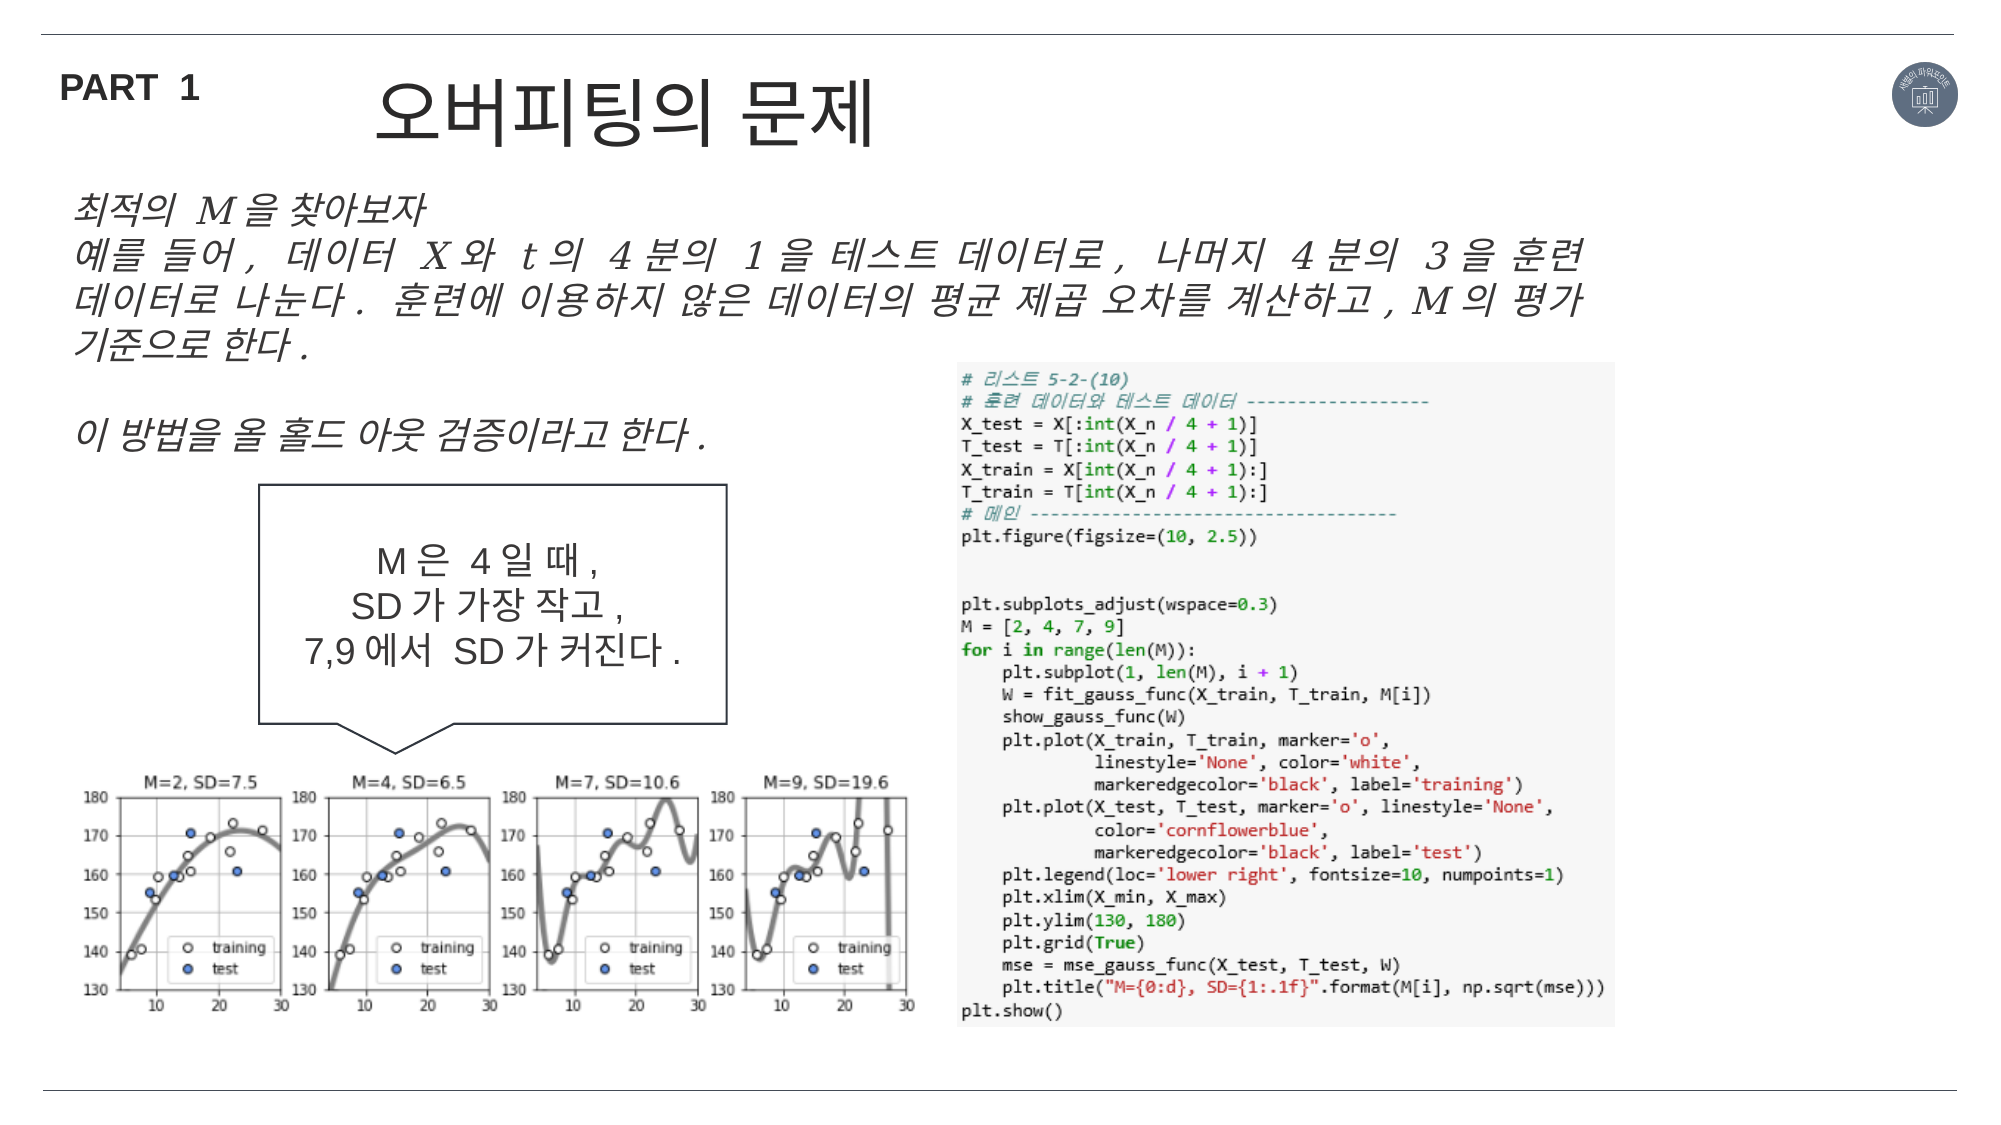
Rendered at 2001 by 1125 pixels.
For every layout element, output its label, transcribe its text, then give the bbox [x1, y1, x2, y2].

picture [1892, 62, 1958, 127]
text_box PART 1 [44, 55, 235, 116]
text_box M은 4일 때, SD가 가장 작고, 7,9에서 SD가 커진다. [258, 483, 728, 755]
picture [956, 362, 1615, 1027]
text_box 최적의 M을 찾아보자 예를 들어, 데이터 X와 t의 4분의 1을 테스트 데이터로, 나머지 4분의 3을 훈련 데이터로 나눈다. 훈련에 이용하지 않은 데이터의 평균 제곱 오차를 계산하고, M의 평가 기준으로 한다. 이 방법을 올 홀드 아웃 검증이라고 한다. [56, 179, 1597, 464]
picture [75, 768, 929, 1027]
text_box 오버피팅의 문제 [358, 59, 1061, 165]
